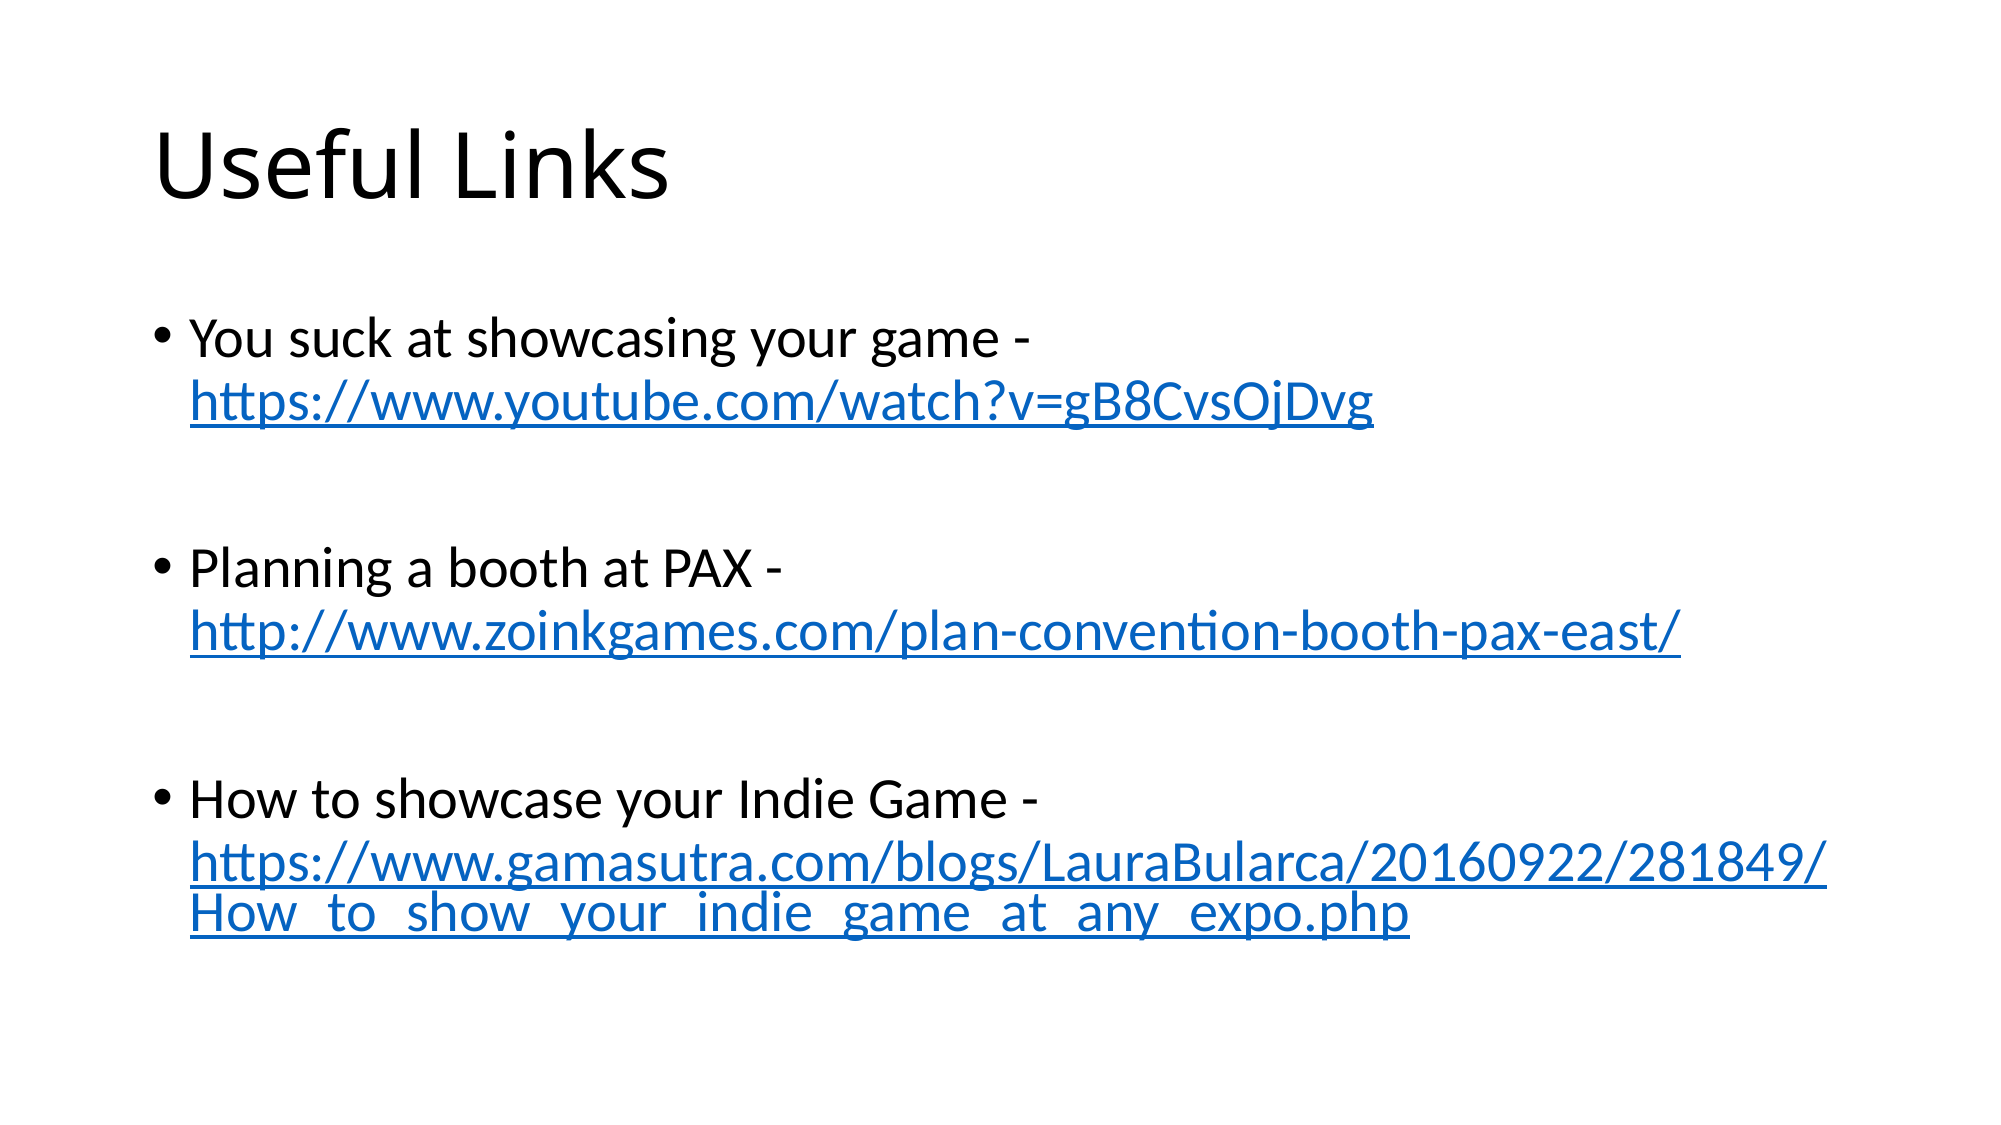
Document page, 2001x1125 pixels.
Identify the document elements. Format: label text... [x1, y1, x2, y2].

title Useful Links [137, 59, 1863, 278]
list You suck at showcasing your game - https://www.youtube.com/watch?v=gB8CvsOjDvg Planning a booth at PAX - http://www.zoinkgames.com/plan-convention-booth-pax-east/ How to showcase your Indie Game - https://www.gamasutra.com/blogs/LauraBularca/20160922/281849/How_to_show_your_indie_game_at_any_expo.php [137, 299, 1863, 1014]
